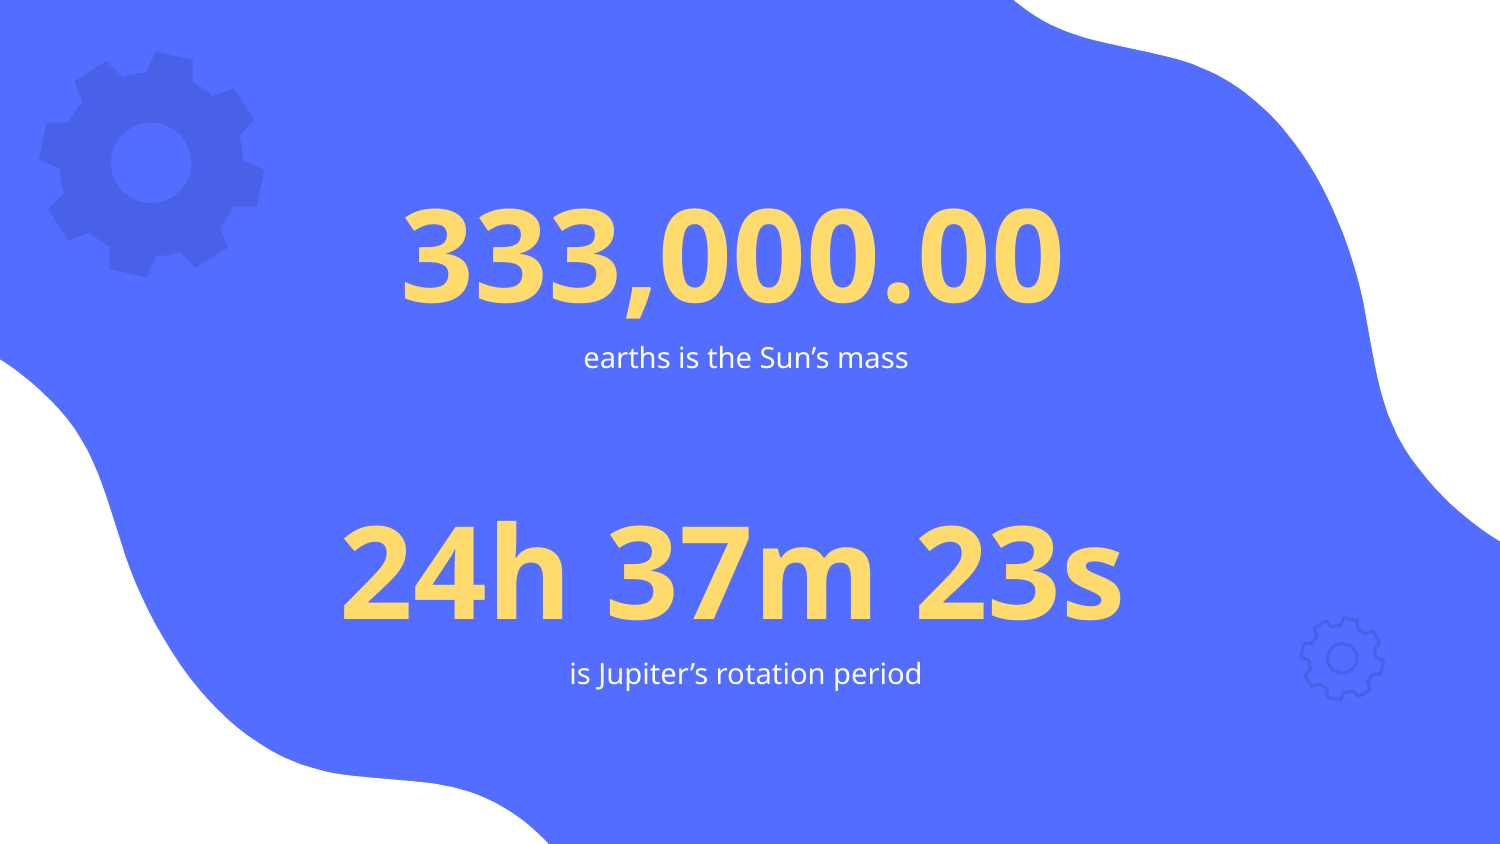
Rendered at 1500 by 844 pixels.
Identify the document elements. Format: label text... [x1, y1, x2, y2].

subtitle earths is the Sun’s mass [210, 323, 1290, 397]
title 24h 37m 23s [210, 524, 1290, 640]
title 333,000.00 [210, 207, 1290, 323]
subtitle is Jupiter’s rotation period [210, 640, 1290, 714]
